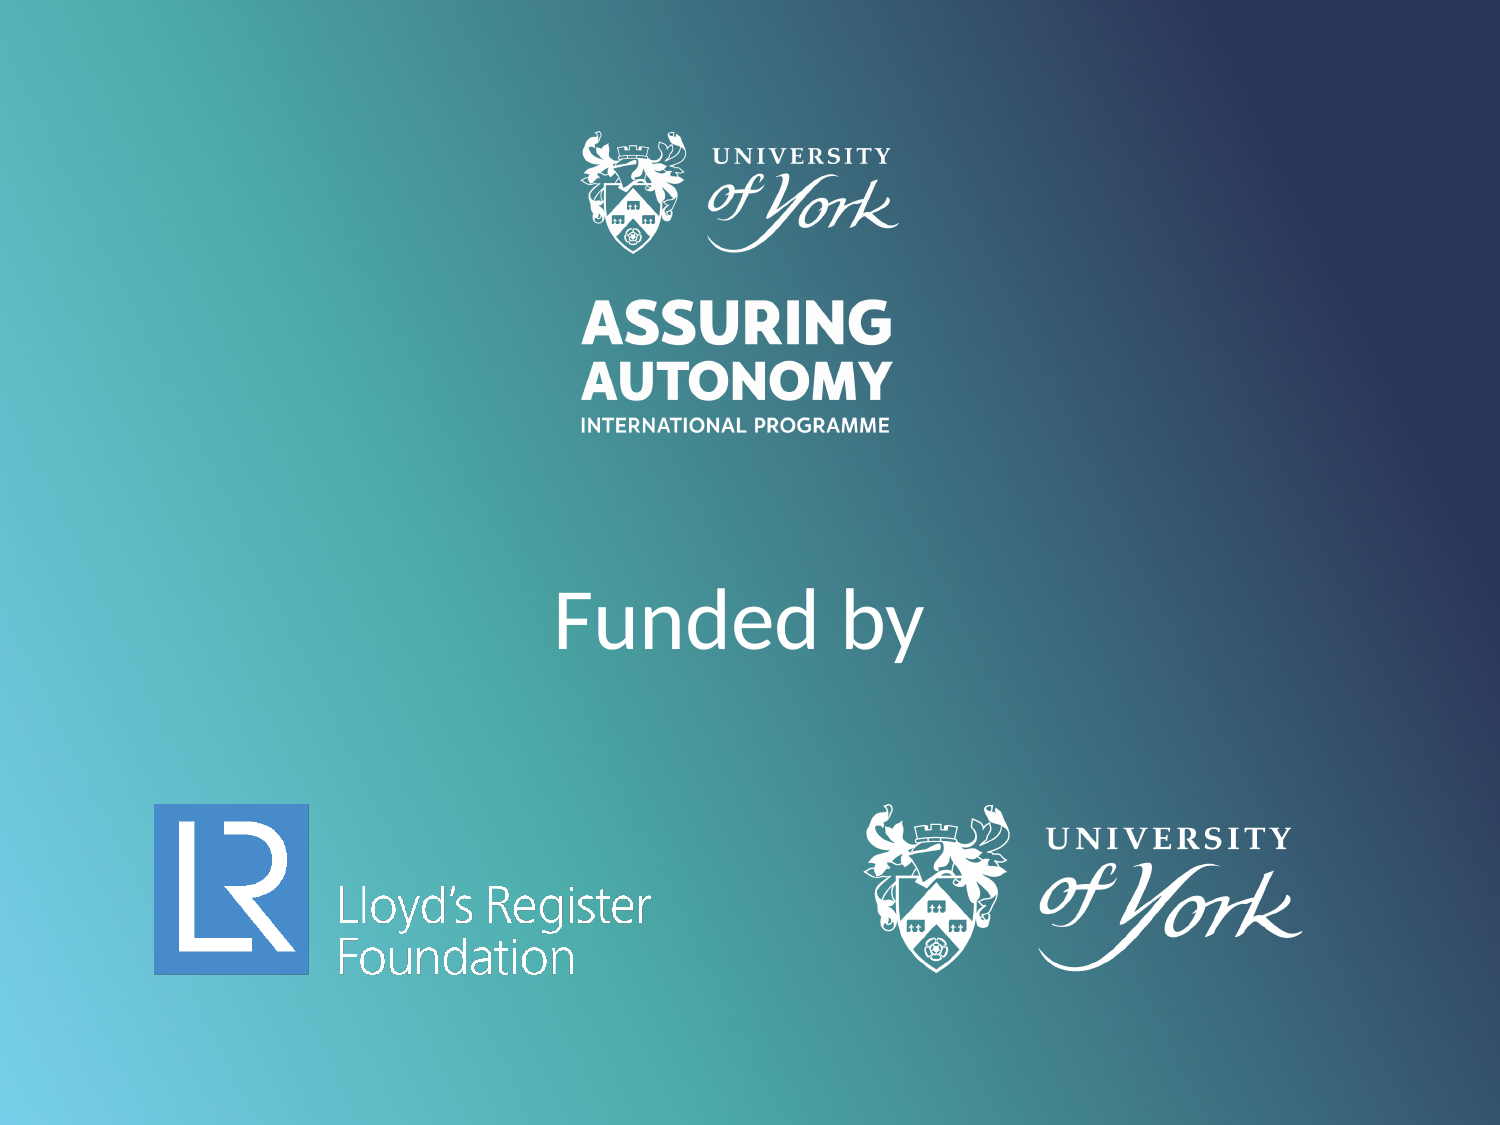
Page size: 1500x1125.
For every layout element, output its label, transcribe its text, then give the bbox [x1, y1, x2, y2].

picture [0, 0, 1500, 1125]
subtitle Funded by [177, 566, 1303, 686]
